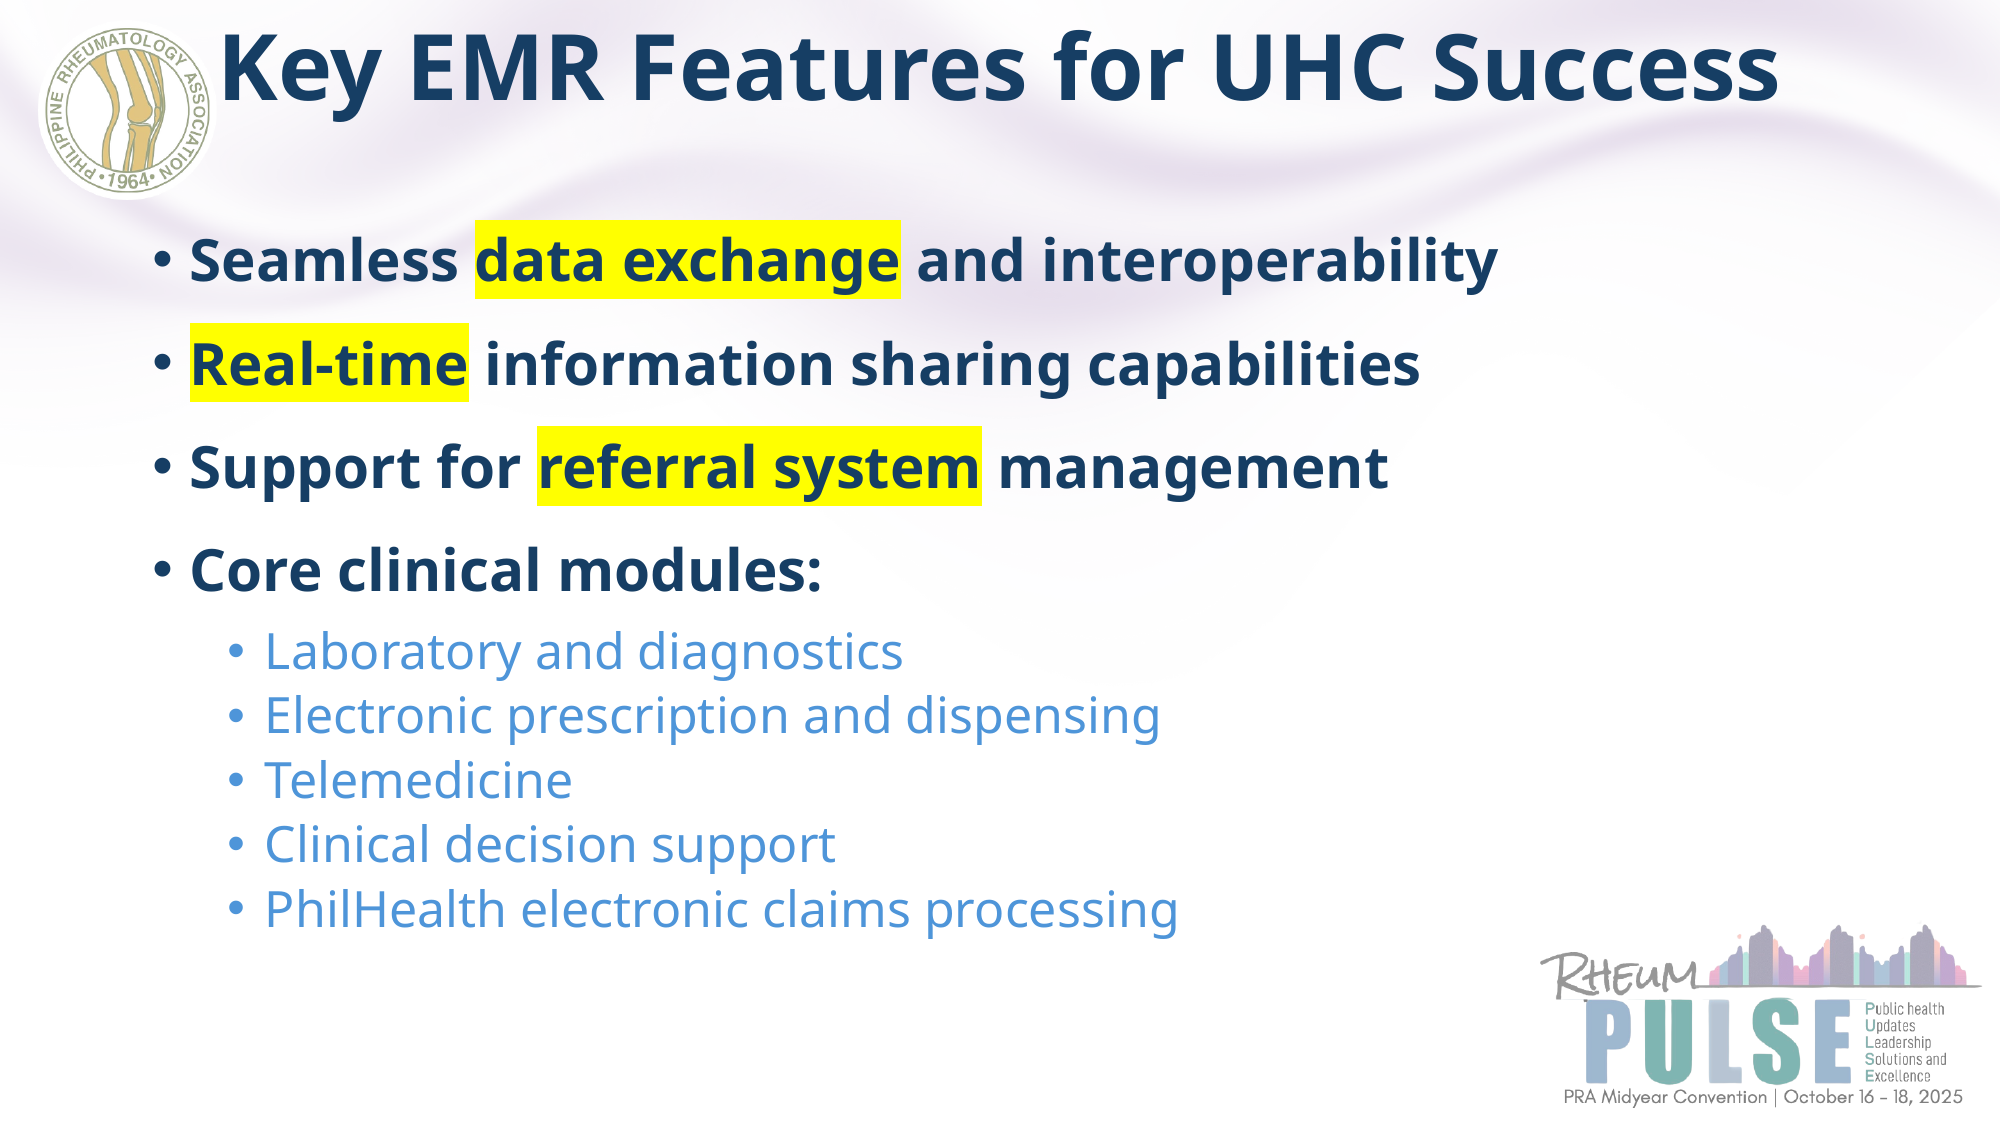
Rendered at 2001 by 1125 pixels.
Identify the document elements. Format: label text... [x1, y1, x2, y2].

list Seamless data exchange and interoperability Real-time information sharing capabilities Support for referral system management Core clinical modules: Laboratory and diagnostics Electronic prescription and dispensing Telemedicine Clinical decision support PhilHealth electronic claims processing [137, 215, 1863, 1043]
title Key EMR Features for UHC Success [0, 0, 2000, 142]
